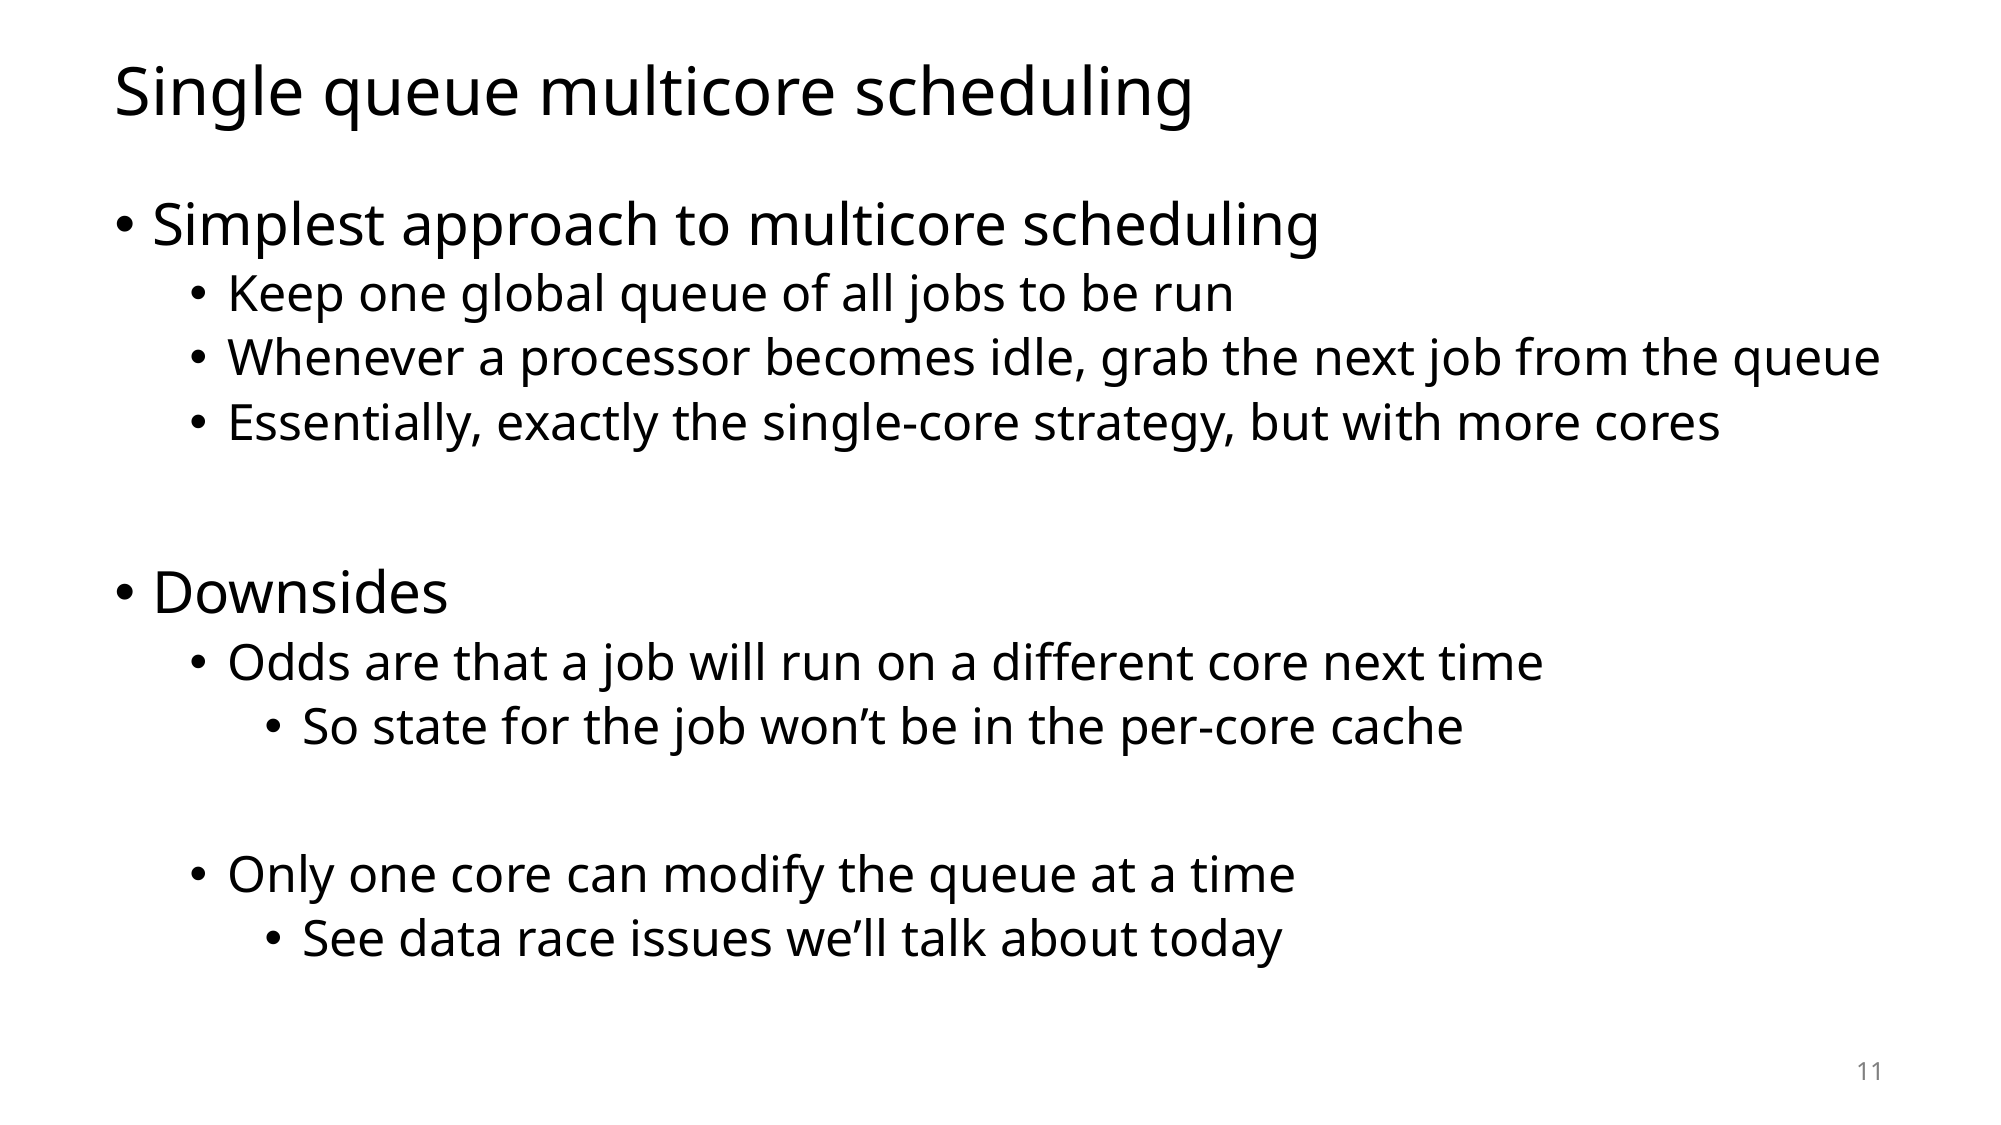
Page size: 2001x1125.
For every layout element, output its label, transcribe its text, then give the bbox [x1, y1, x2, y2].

title Single queue multicore scheduling [99, 37, 1900, 150]
slide_number 11 [1749, 1042, 1900, 1103]
list Simplest approach to multicore scheduling Keep one global queue of all jobs to be run Whenever a processor becomes idle, grab the next job from the queue Essentially, exactly the single-core strategy, but with more cores Downsides Odds are that a job will run on a different core next time So state for the job won’t be in the per-core cache Only one core can modify the queue at a time See data race issues we’ll talk about today [99, 187, 1900, 1013]
